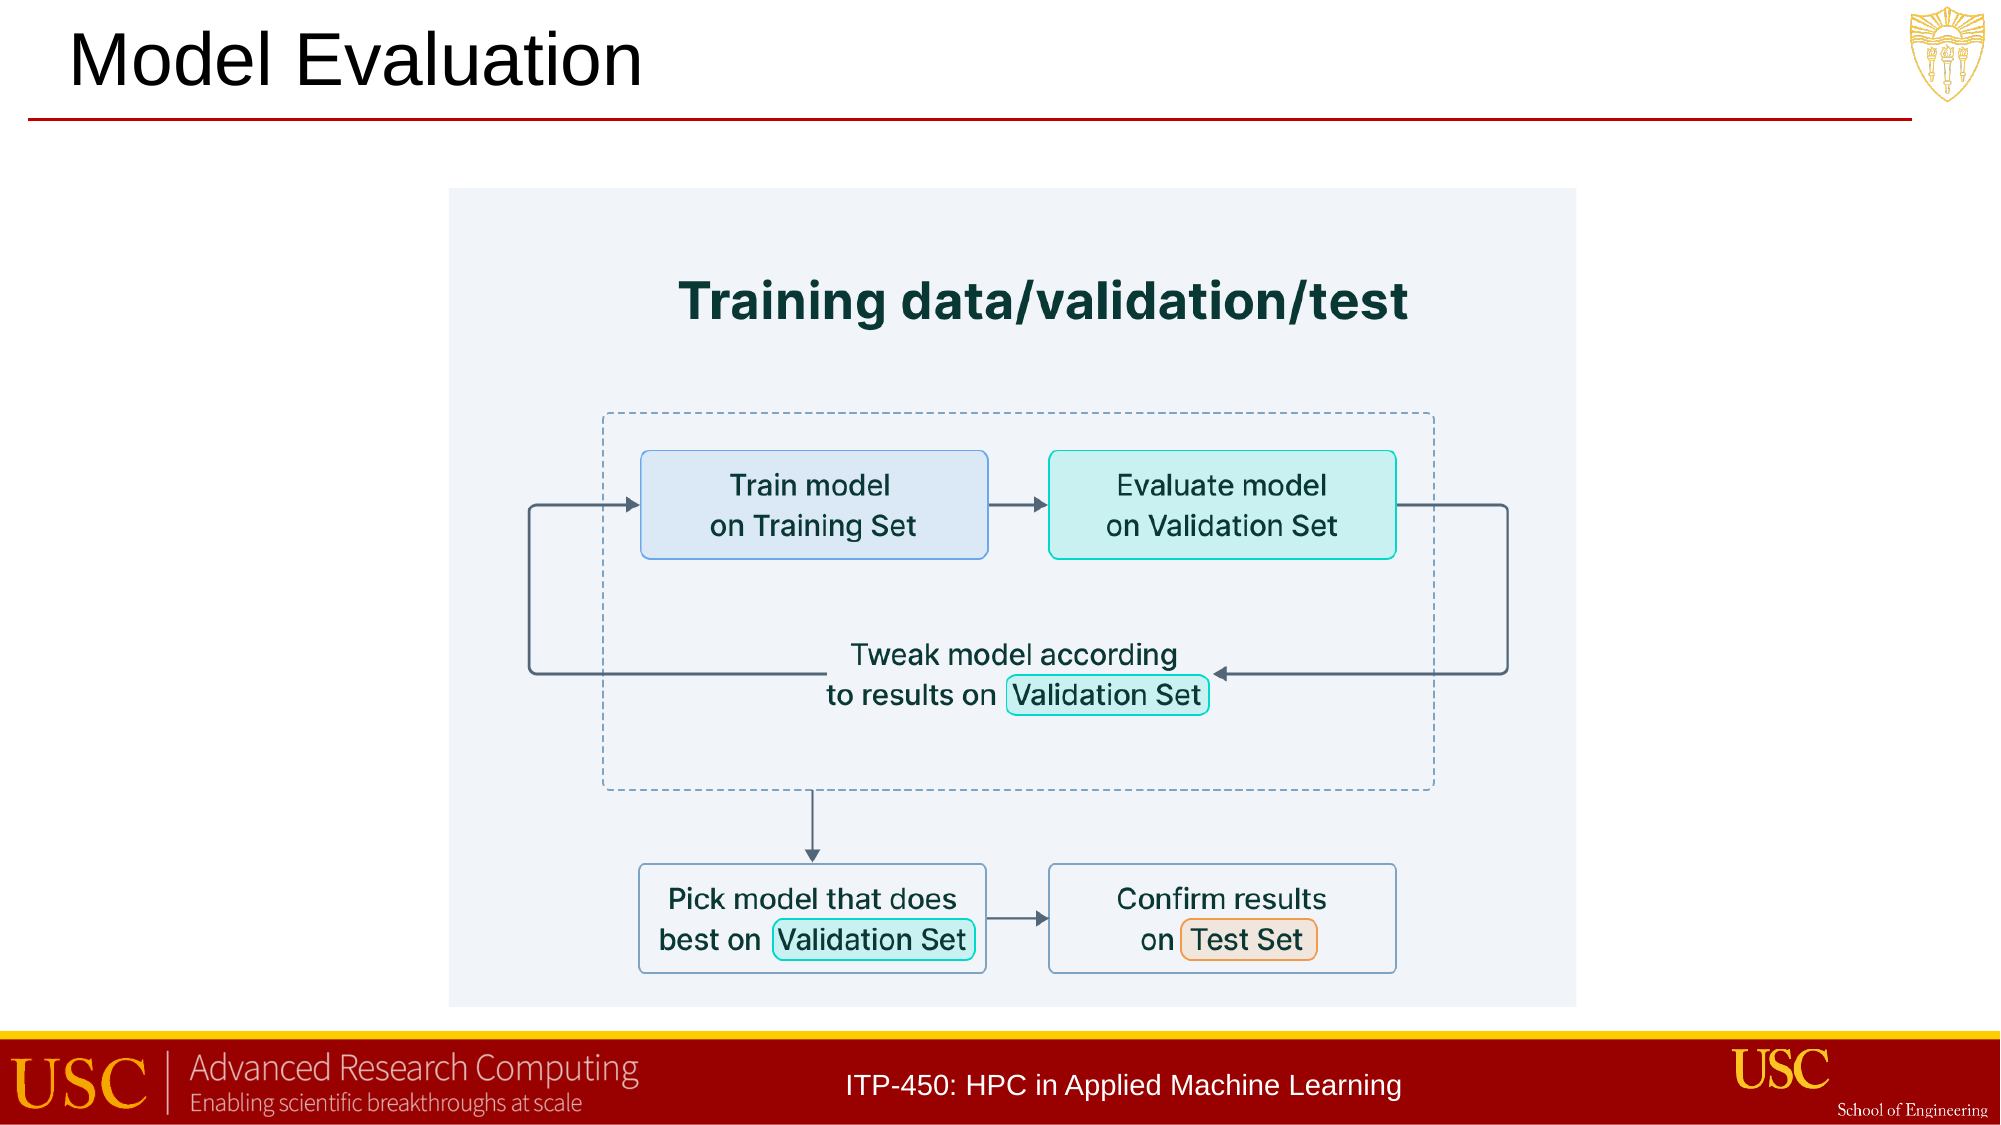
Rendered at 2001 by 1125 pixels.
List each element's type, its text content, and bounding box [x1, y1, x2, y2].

picture [6, 1049, 642, 1117]
picture [448, 188, 1577, 1008]
text_box Model Evaluation [54, 3, 1496, 104]
